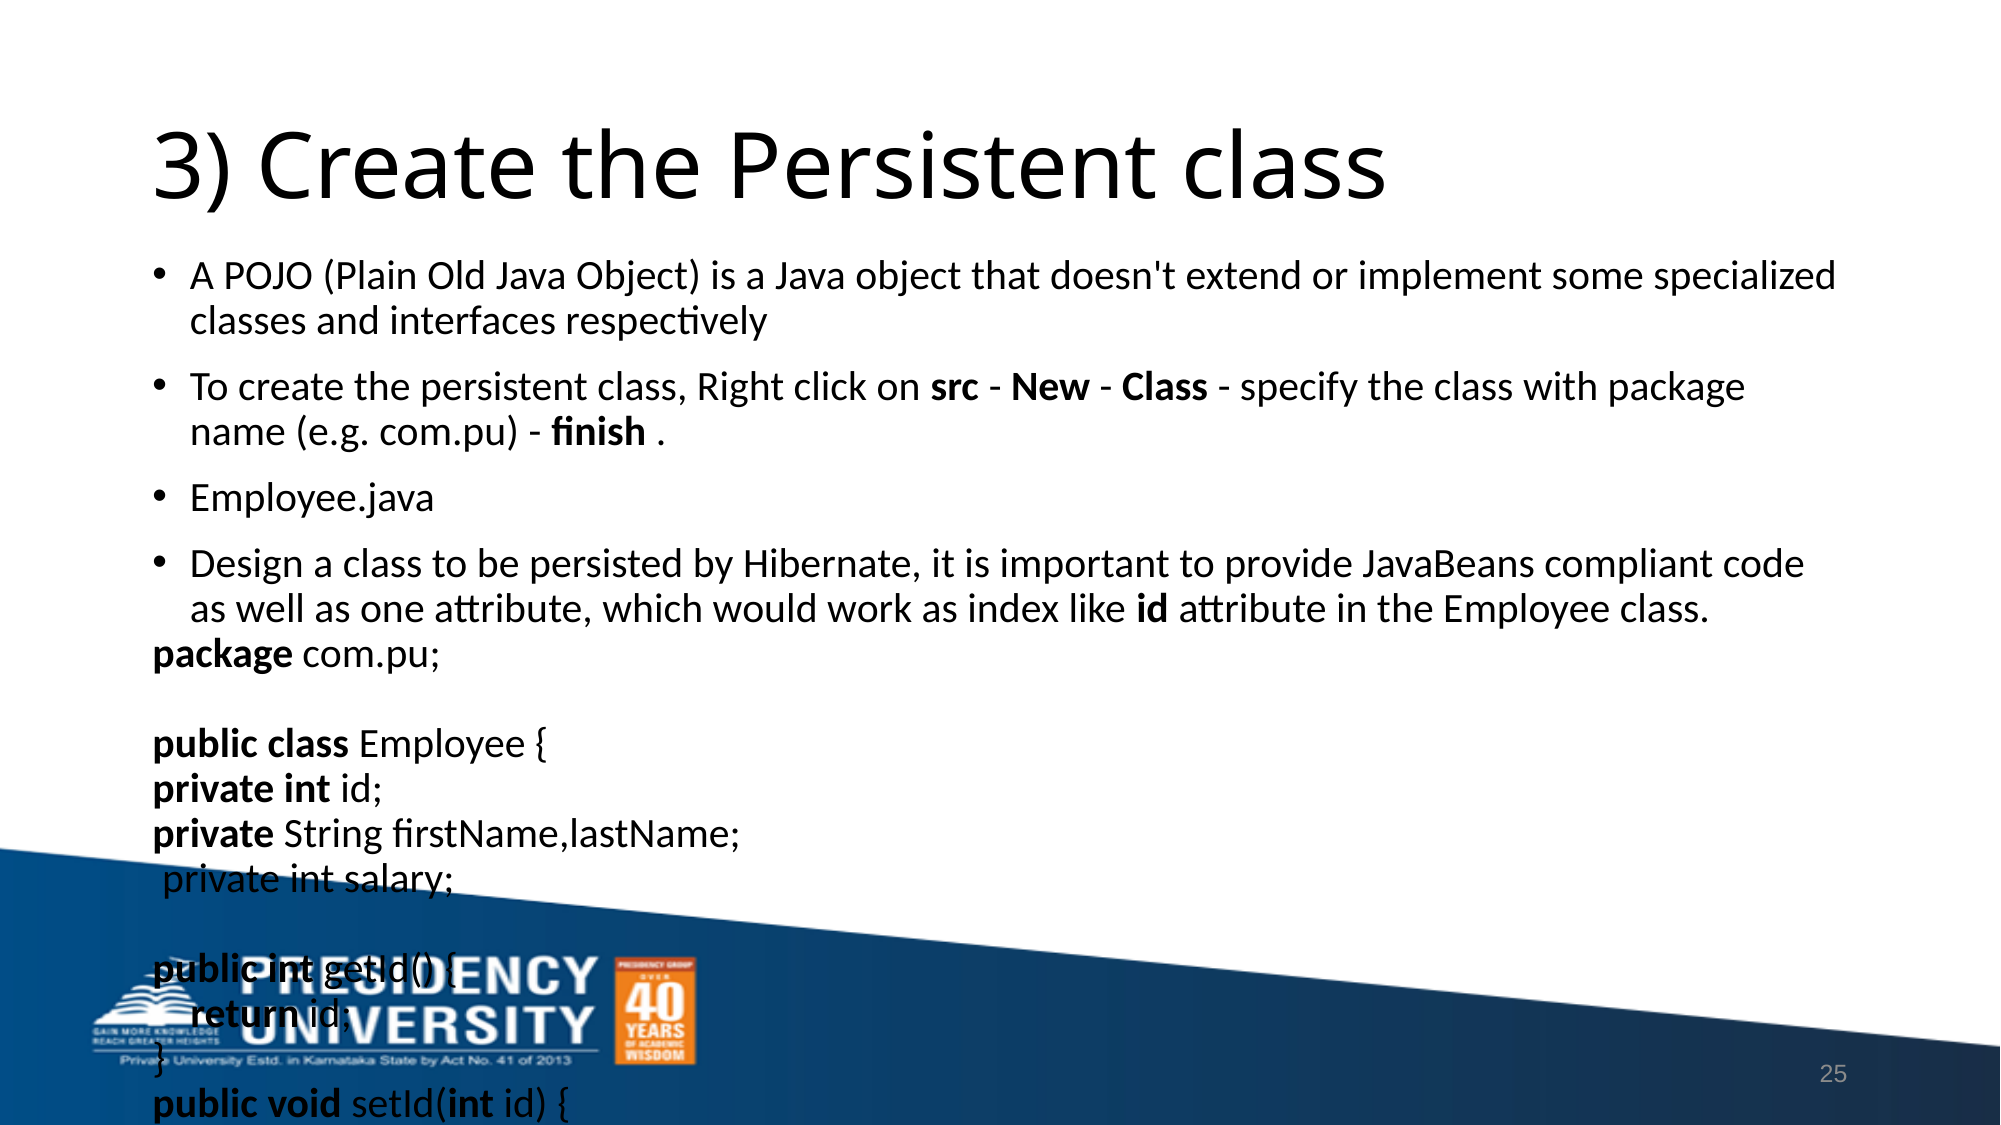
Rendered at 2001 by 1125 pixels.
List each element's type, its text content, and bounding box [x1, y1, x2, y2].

title 3) Create the Persistent class [137, 59, 1863, 246]
picture [0, 845, 2000, 1125]
list A POJO (Plain Old Java Object) is a Java object that doesn't extend or implement some specialized classes and interfaces respectively To create the persistent class, Right click on src - New - Class - specify the class with package name (e.g. com.pu) - finish . Employee.java Design a class to be persisted by Hibernate, it is important to provide JavaBeans compliant code as well as one attribute, which would work as index like id attribute in the Employee class. package com.pu; public class Employee { private int id; private String firstName,lastName; private int salary; public int getId() { return id; } public void setId(int id) { this.id = id; } public String getFirstName() { return firstName; } public void setFirstName(String firstName) { this.firstName = firstName; } public String getLastName() { return lastName; } public void setLastName(String lastName) { this.lastName = lastName; } public int getSalary() { return salary; } public void setSalary( int salary ) { this.salary = salary; } } [137, 246, 1863, 1014]
slide_number 25 [1412, 1042, 1863, 1103]
